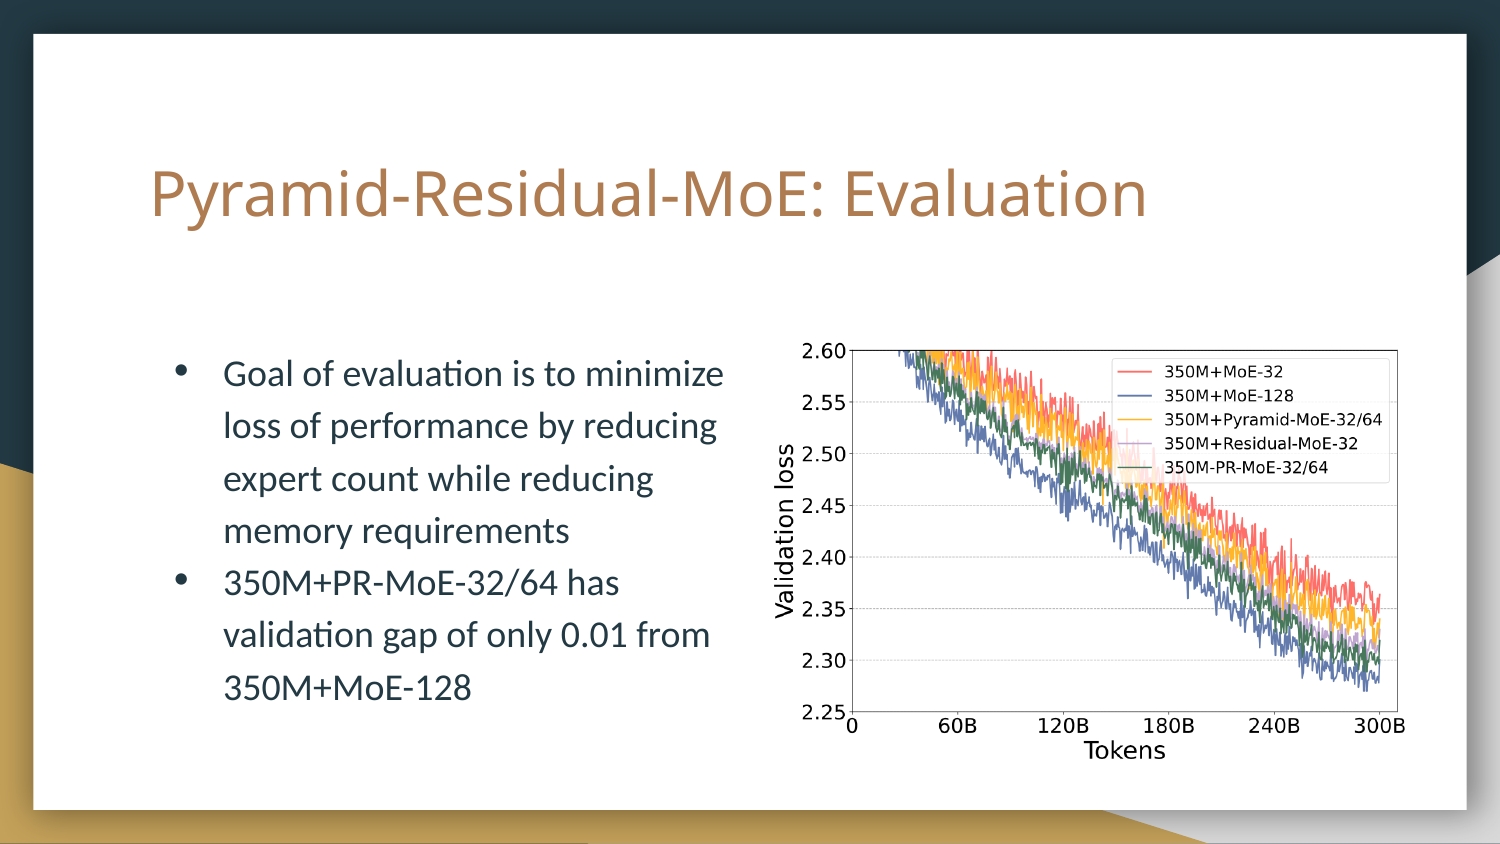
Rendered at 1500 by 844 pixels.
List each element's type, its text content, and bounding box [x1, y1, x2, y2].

list Goal of evaluation is to minimize loss of performance by reducing expert count while reducing memory requirements 350M+PR-MoE-32/64 has validation gap of only 0.01 from 350M+MoE-128 [134, 326, 744, 729]
picture [749, 311, 1430, 773]
title Pyramid-Residual-MoE: Evaluation [134, 138, 1366, 296]
